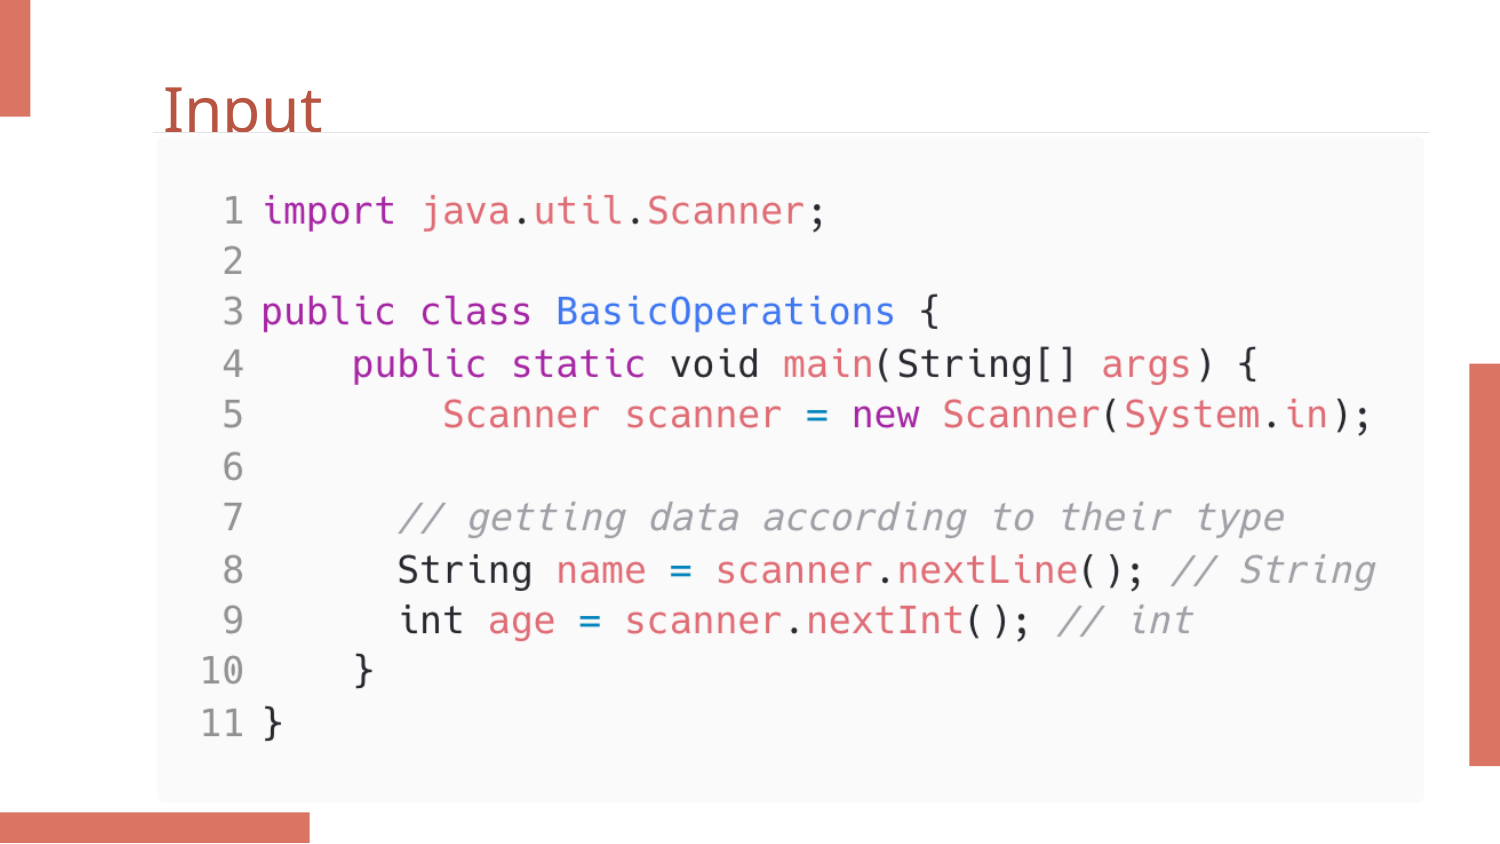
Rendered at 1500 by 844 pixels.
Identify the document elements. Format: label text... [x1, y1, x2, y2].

list Input [0, 66, 628, 150]
picture [153, 131, 1429, 806]
